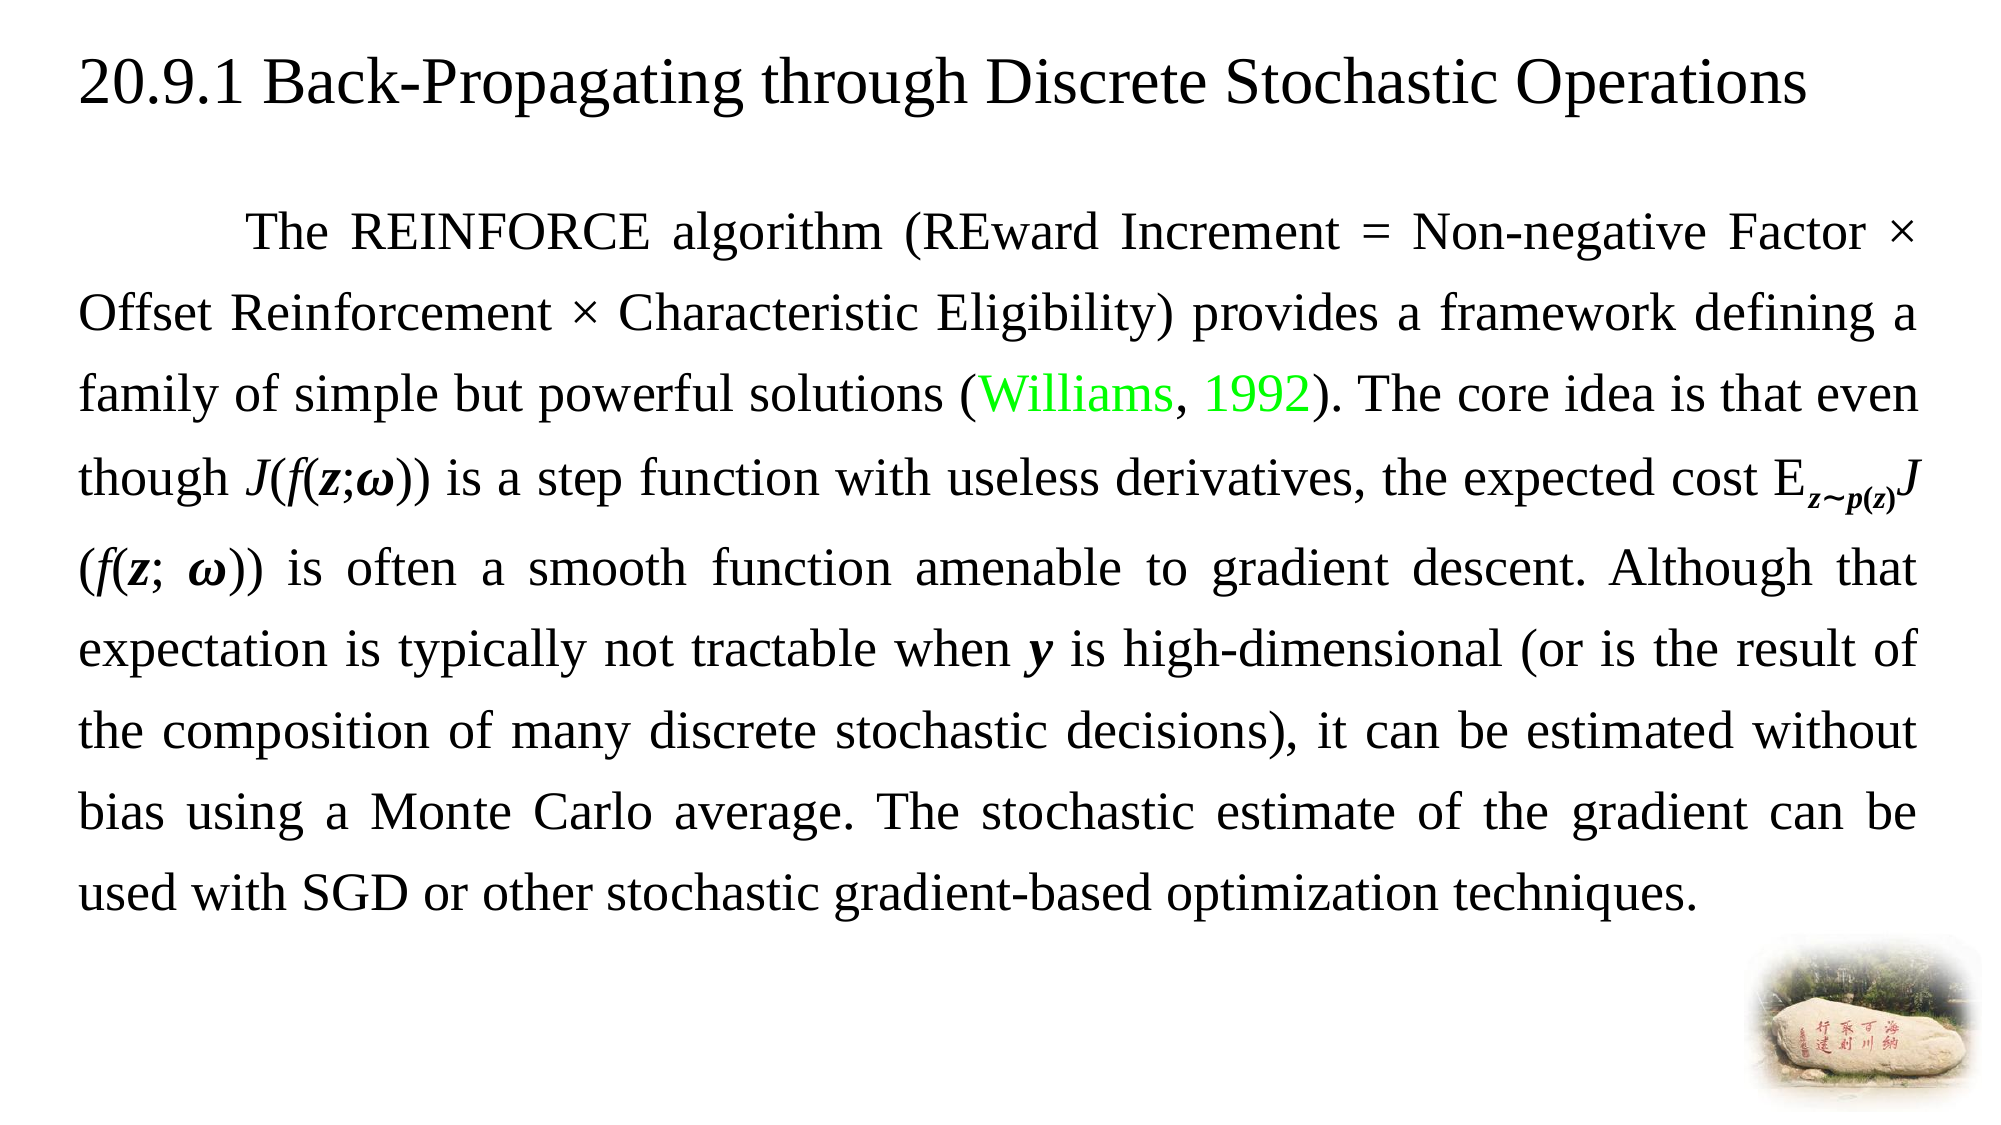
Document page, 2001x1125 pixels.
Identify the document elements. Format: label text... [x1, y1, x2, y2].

list The REINFORCE algorithm (REward Increment = Non-negative Factor × Offset Reinforcement × Characteristic Eligibility) provides a framework defining a family of simple but powerful solutions (Williams, 1992). The core idea is that even though J(f(z;ω)) is a step function with useless derivatives, the expected cost Ez∼p(z)J (f(z; ω)) is often a smooth function amenable to gradient descent. Although that expectation is typically not tractable when y is high-dimensional (or is the result of the composition of many discrete stochastic decisions), it can be estimated without bias using a Monte Carlo average. The stochastic estimate of the gradient can be used with SGD or other stochastic gradient-based optimization techniques. [63, 171, 1936, 1014]
text_box 20.9.1 Back-Propagating through Discrete Stochastic Operations [63, 21, 1839, 142]
picture [1744, 930, 1985, 1112]
